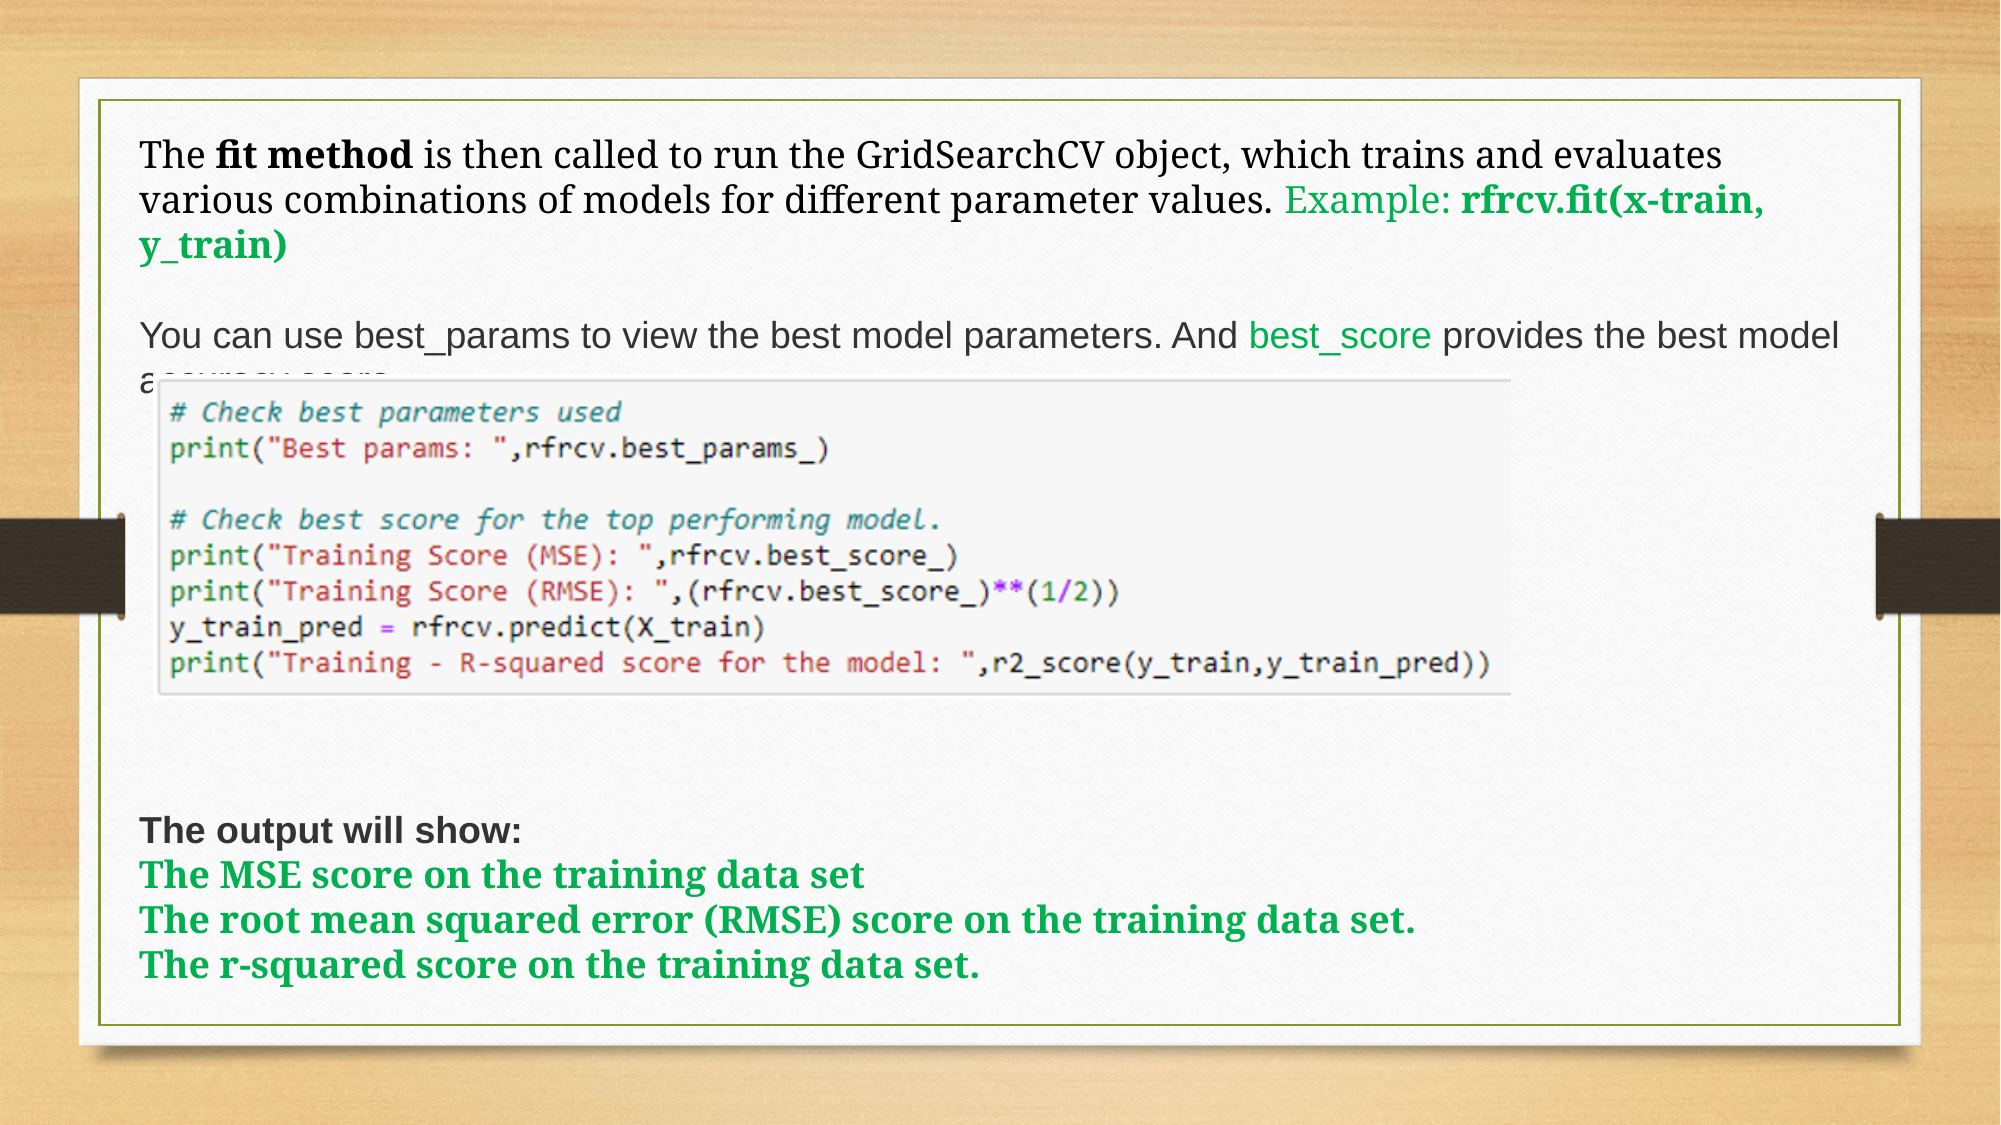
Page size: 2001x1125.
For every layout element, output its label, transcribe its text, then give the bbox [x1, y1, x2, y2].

picture [0, 0, 2001, 1125]
text_box The fit method is then called to run the GridSearchCV object, which trains and evaluates various combinations of models for different parameter values. Example: rfrcv.fit(x-train, y_train) You can use best_params to view the best model parameters. And best_score provides the best model accuracy score. The output will show: The MSE score on the training data set The root mean squared error (RMSE) score on the training data set. The r-squared score on the training data set. [124, 123, 1875, 1039]
